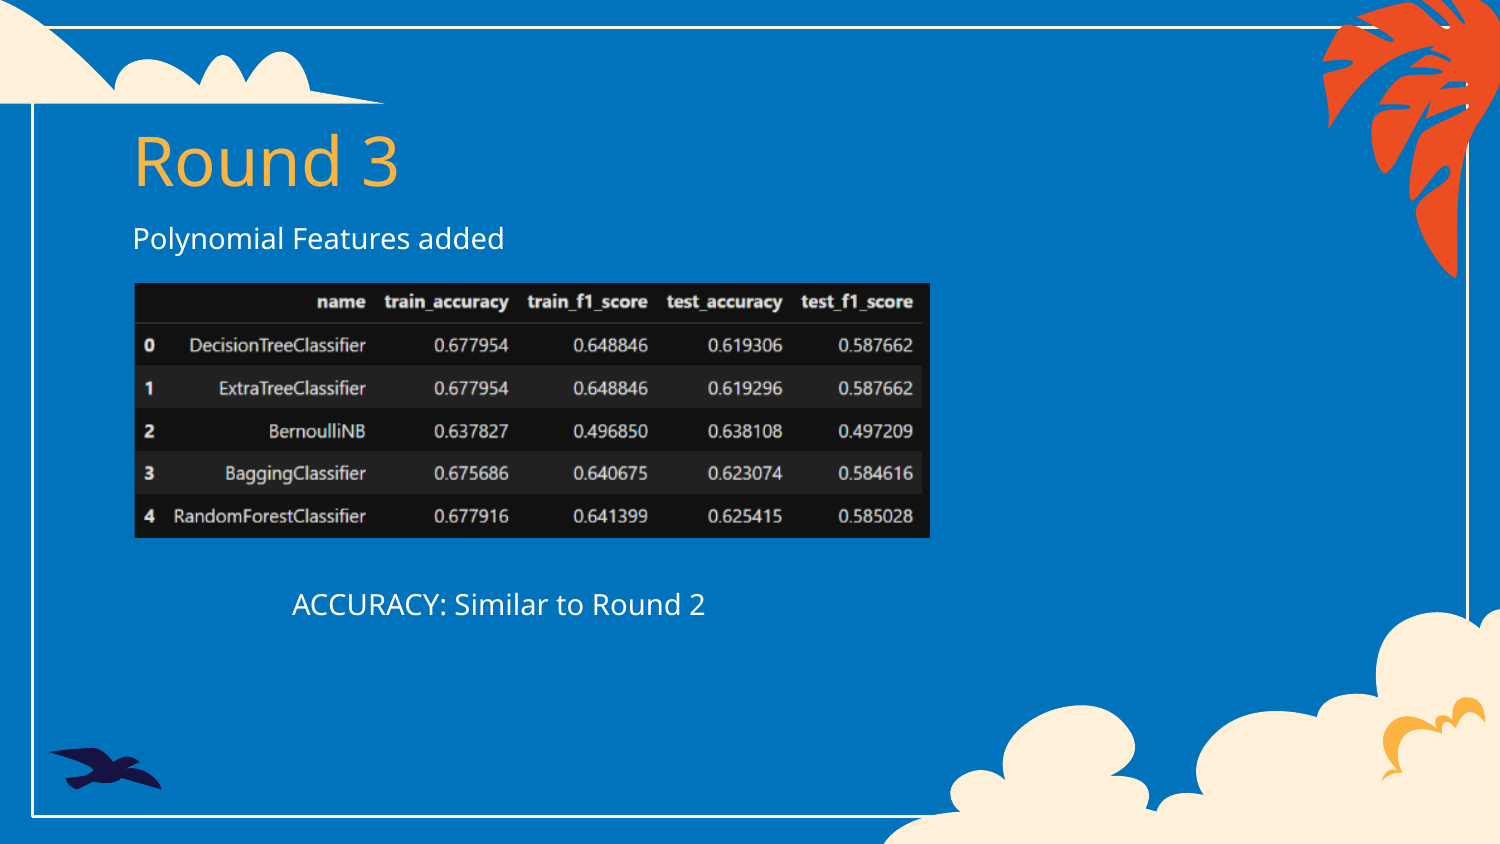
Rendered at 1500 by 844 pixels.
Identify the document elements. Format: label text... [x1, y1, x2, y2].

title Round 3 [117, 78, 678, 206]
picture [134, 283, 931, 539]
list Polynomial Features added [117, 206, 741, 271]
list ACCURACY: Similar to Round 2 [277, 572, 901, 636]
